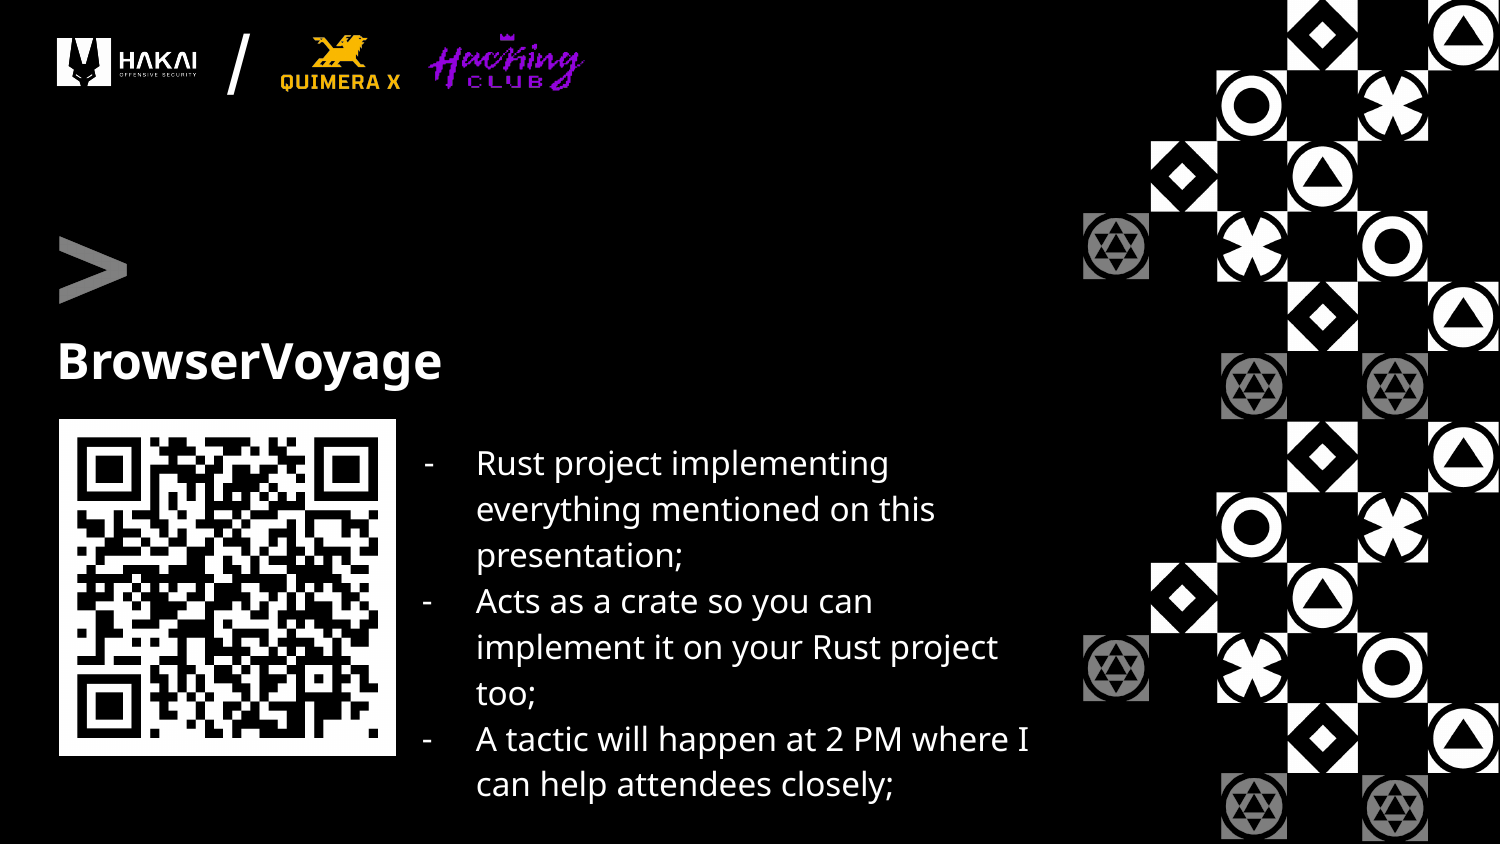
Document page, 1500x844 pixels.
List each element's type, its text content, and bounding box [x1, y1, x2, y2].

picture [58, 235, 127, 304]
text_box / [212, 0, 301, 127]
picture [267, 21, 415, 103]
picture [1358, 774, 1430, 843]
text_box BrowserVoyage [41, 314, 856, 455]
text_box Rust project implementing everything mentioned on this presentation; Acts as a crate so you can implement it on your Rust project too; A tactic will happen at 2 PM where I can help attendees closely; [385, 421, 1098, 819]
picture [1079, 0, 1500, 841]
picture [58, 419, 396, 757]
picture [428, 33, 585, 91]
picture [40, 21, 214, 103]
